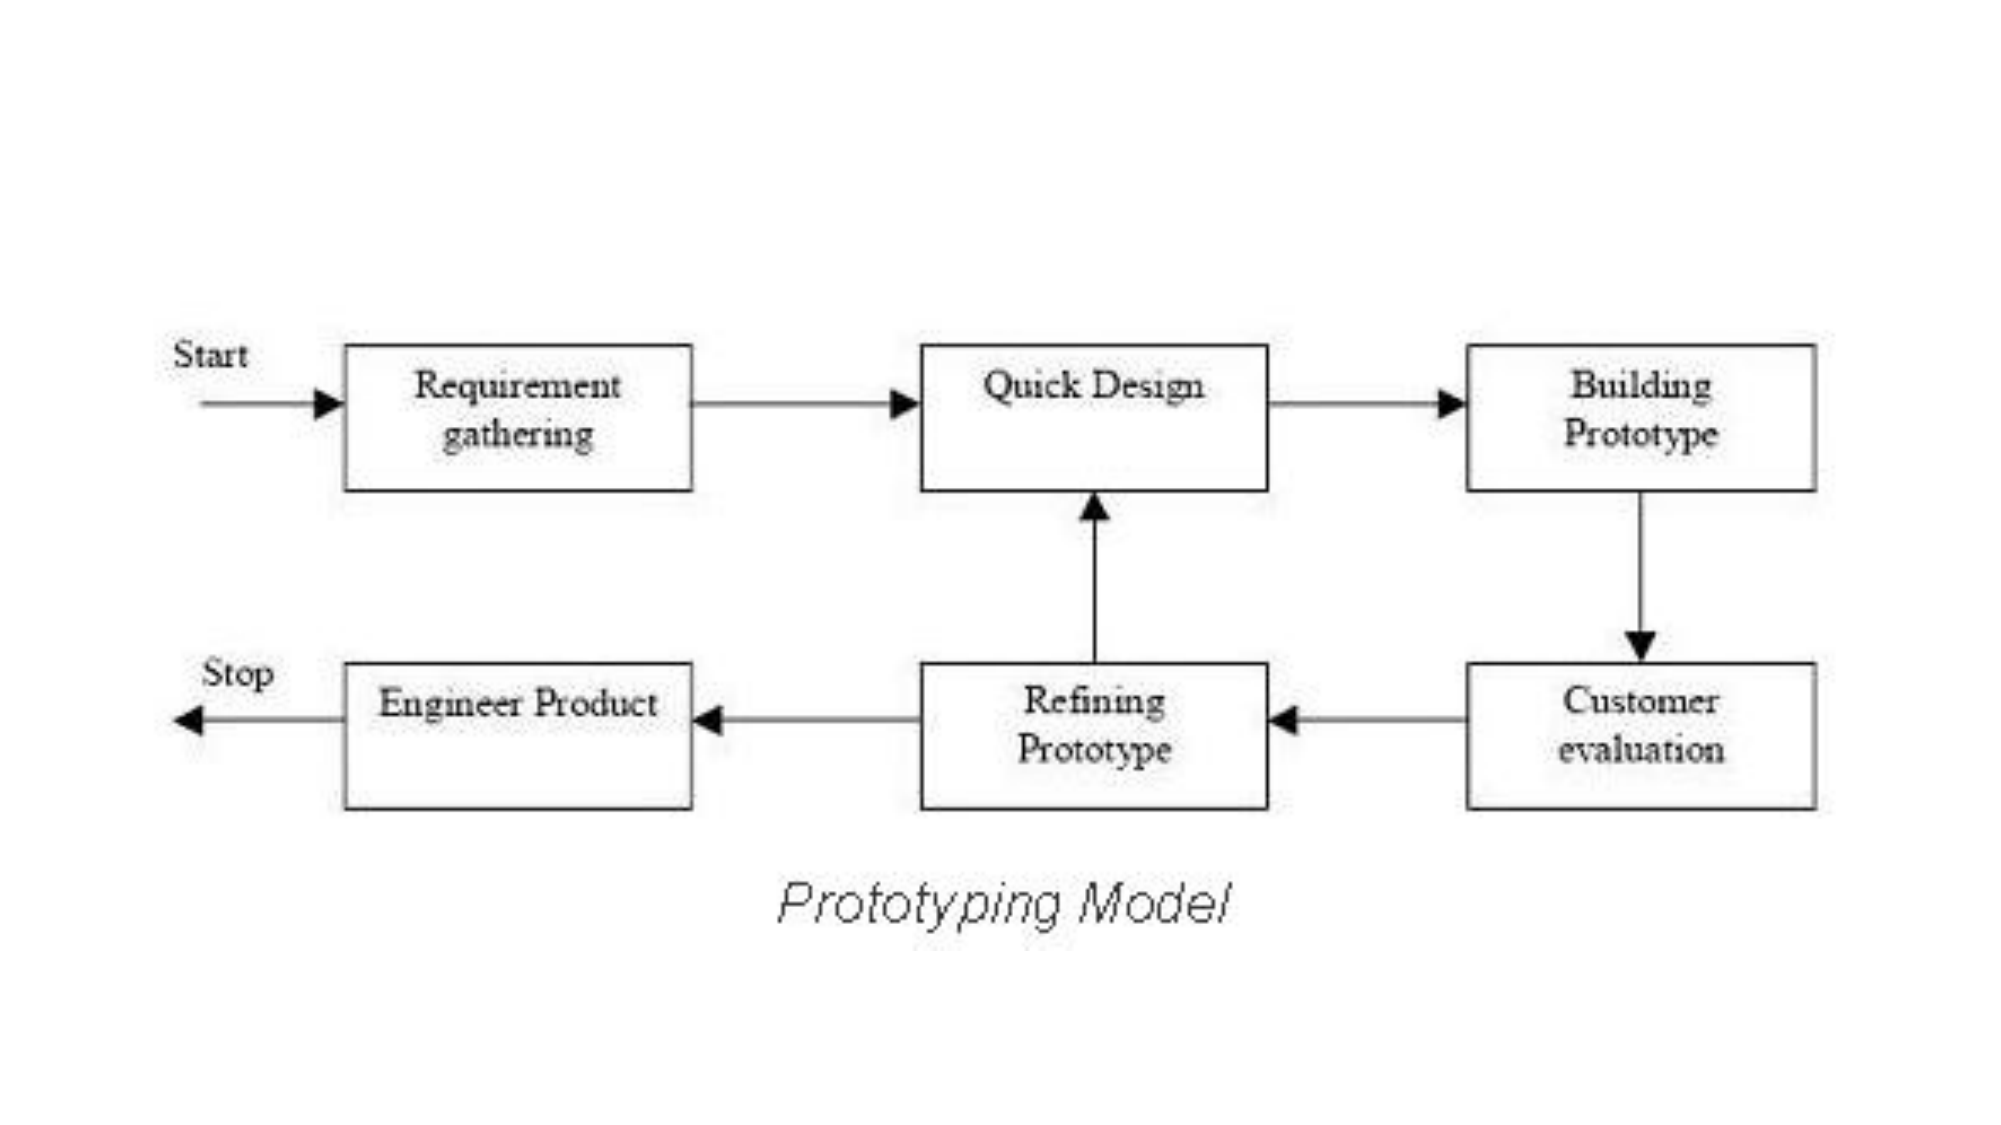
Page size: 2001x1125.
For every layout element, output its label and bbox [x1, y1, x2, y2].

picture [129, 277, 1863, 951]
